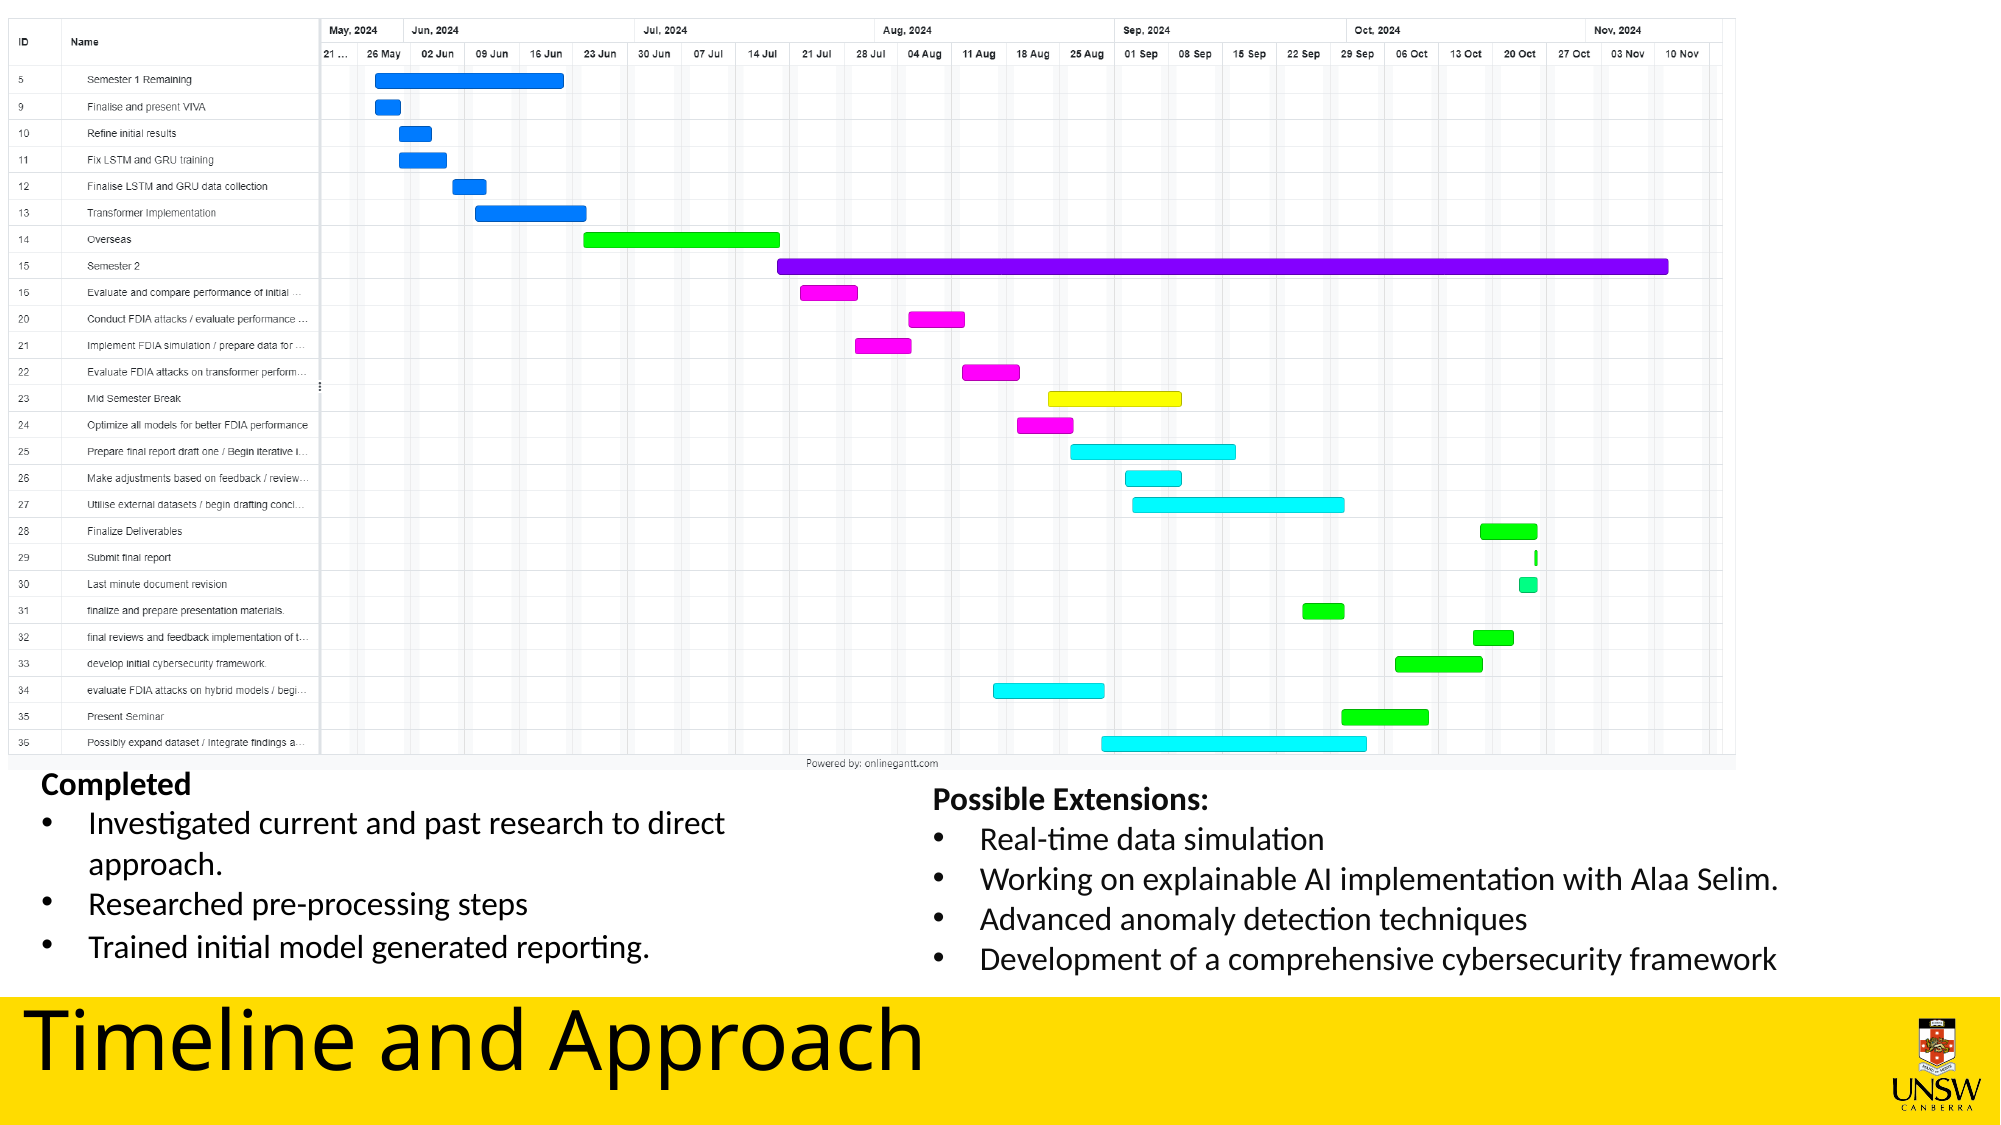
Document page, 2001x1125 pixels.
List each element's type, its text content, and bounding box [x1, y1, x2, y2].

text_box Completed Investigated current and past research to direct approach. Researched pre-processing steps Trained initial model generated reporting. [26, 771, 782, 974]
title Timeline and Approach [8, 955, 1734, 1125]
picture [1888, 1007, 1986, 1122]
text_box Possible Extensions: Real-time data simulation Working on explainable AI implementation with Alaa Selim. Advanced anomaly detection techniques Development of a comprehensive cybersecurity framework [918, 770, 1918, 985]
picture [8, 18, 1736, 771]
